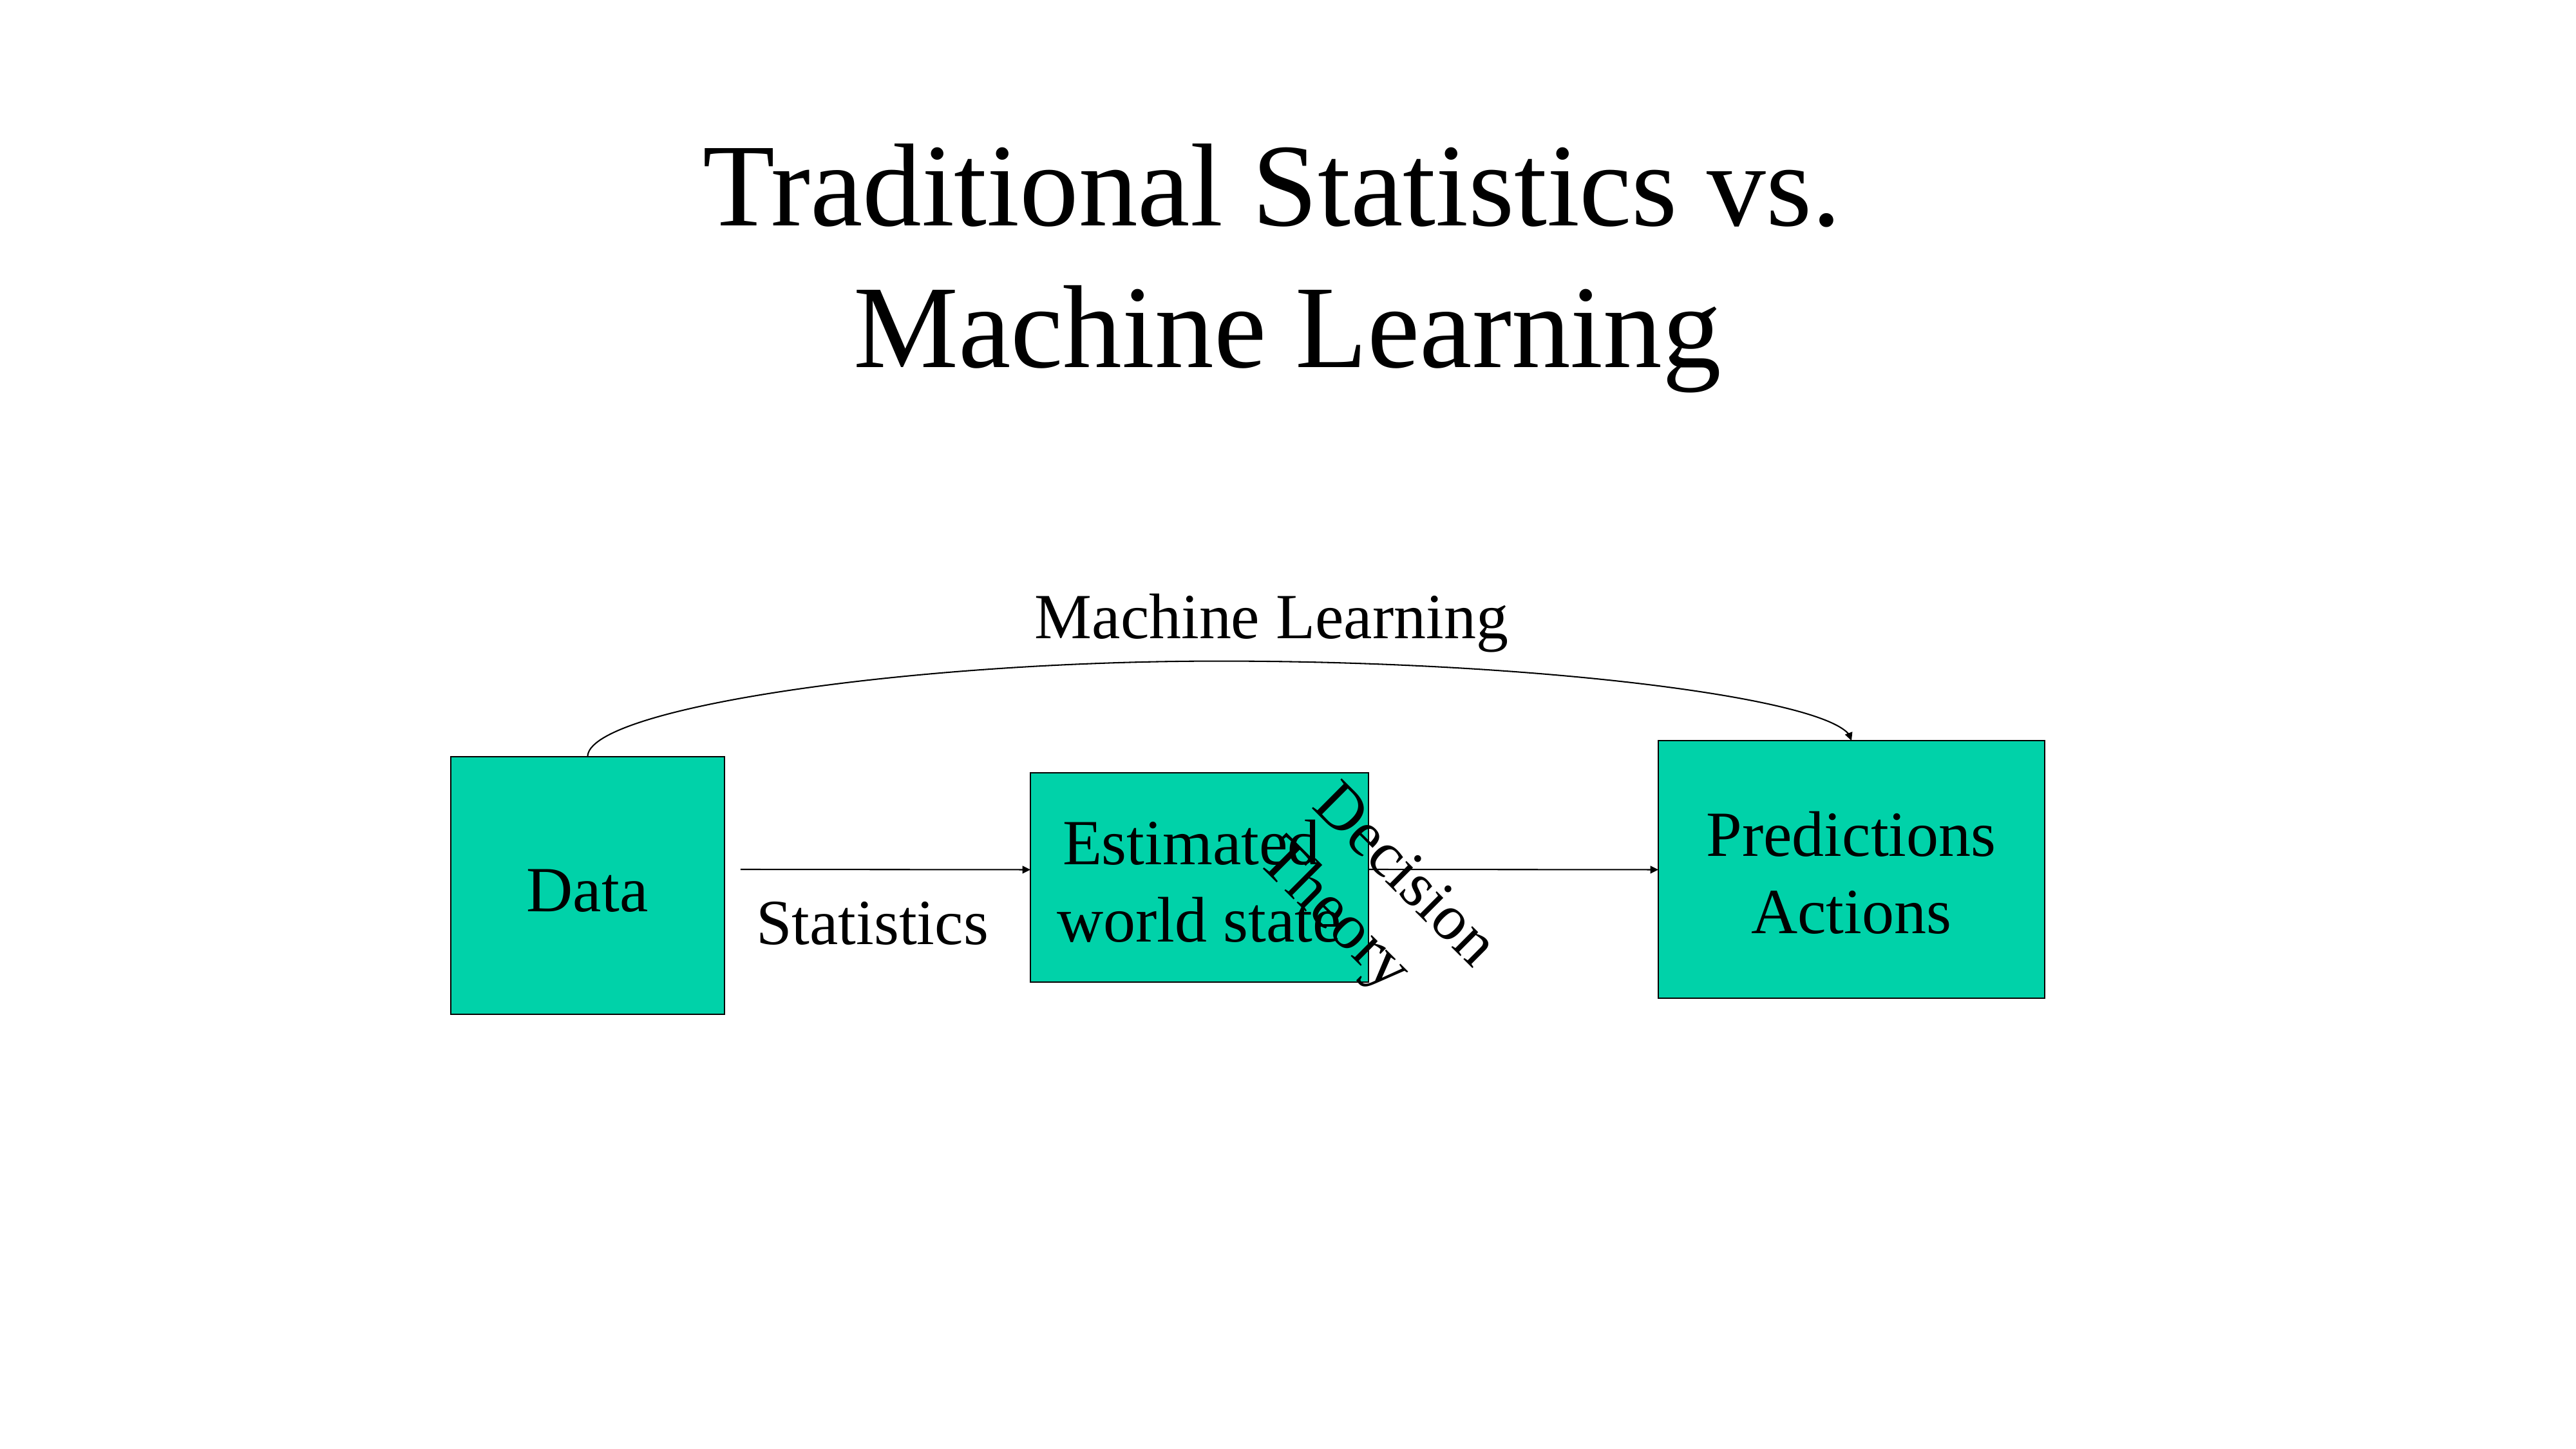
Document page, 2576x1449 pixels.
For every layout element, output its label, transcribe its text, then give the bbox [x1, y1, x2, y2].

title Traditional Statistics vs. Machine Learning [466, 79, 2110, 420]
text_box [740, 869, 1031, 962]
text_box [450, 756, 725, 1015]
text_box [1658, 740, 2045, 999]
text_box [587, 563, 1852, 757]
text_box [1030, 772, 1369, 983]
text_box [1368, 788, 1659, 923]
